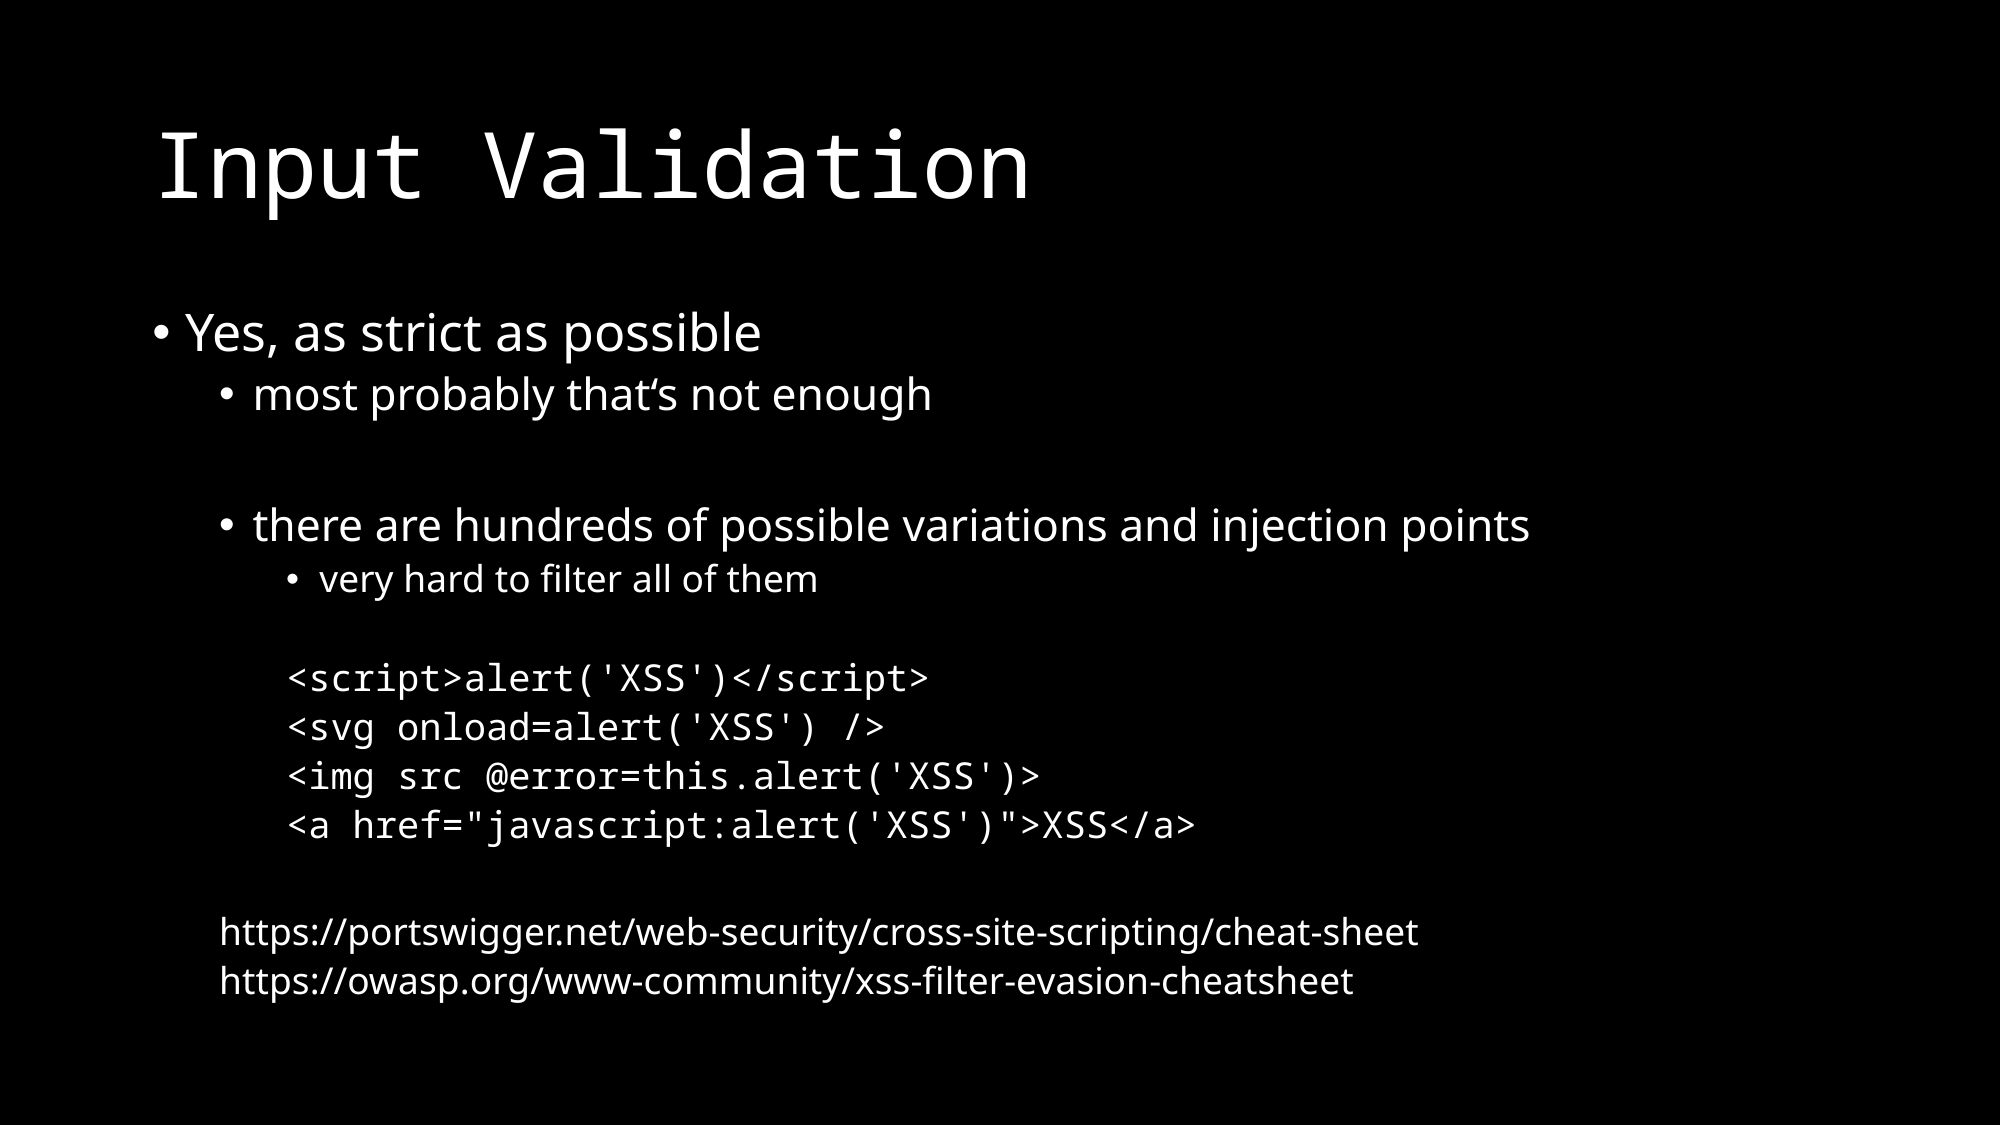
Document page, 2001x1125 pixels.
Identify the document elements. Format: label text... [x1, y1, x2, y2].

list Yes, as strict as possible most probably that‘s not enough there are hundreds of possible variations and injection points very hard to filter all of them <script>alert('XSS')</script> <svg onload=alert('XSS') /> <img src @error=this.alert('XSS')> <a href="javascript:alert('XSS')">XSS</a> https://portswigger.net/web-security/cross-site-scripting/cheat-sheet https://owasp.org/www-community/xss-filter-evasion-cheatsheet [137, 299, 1863, 1014]
title Input Validation [137, 59, 1863, 278]
